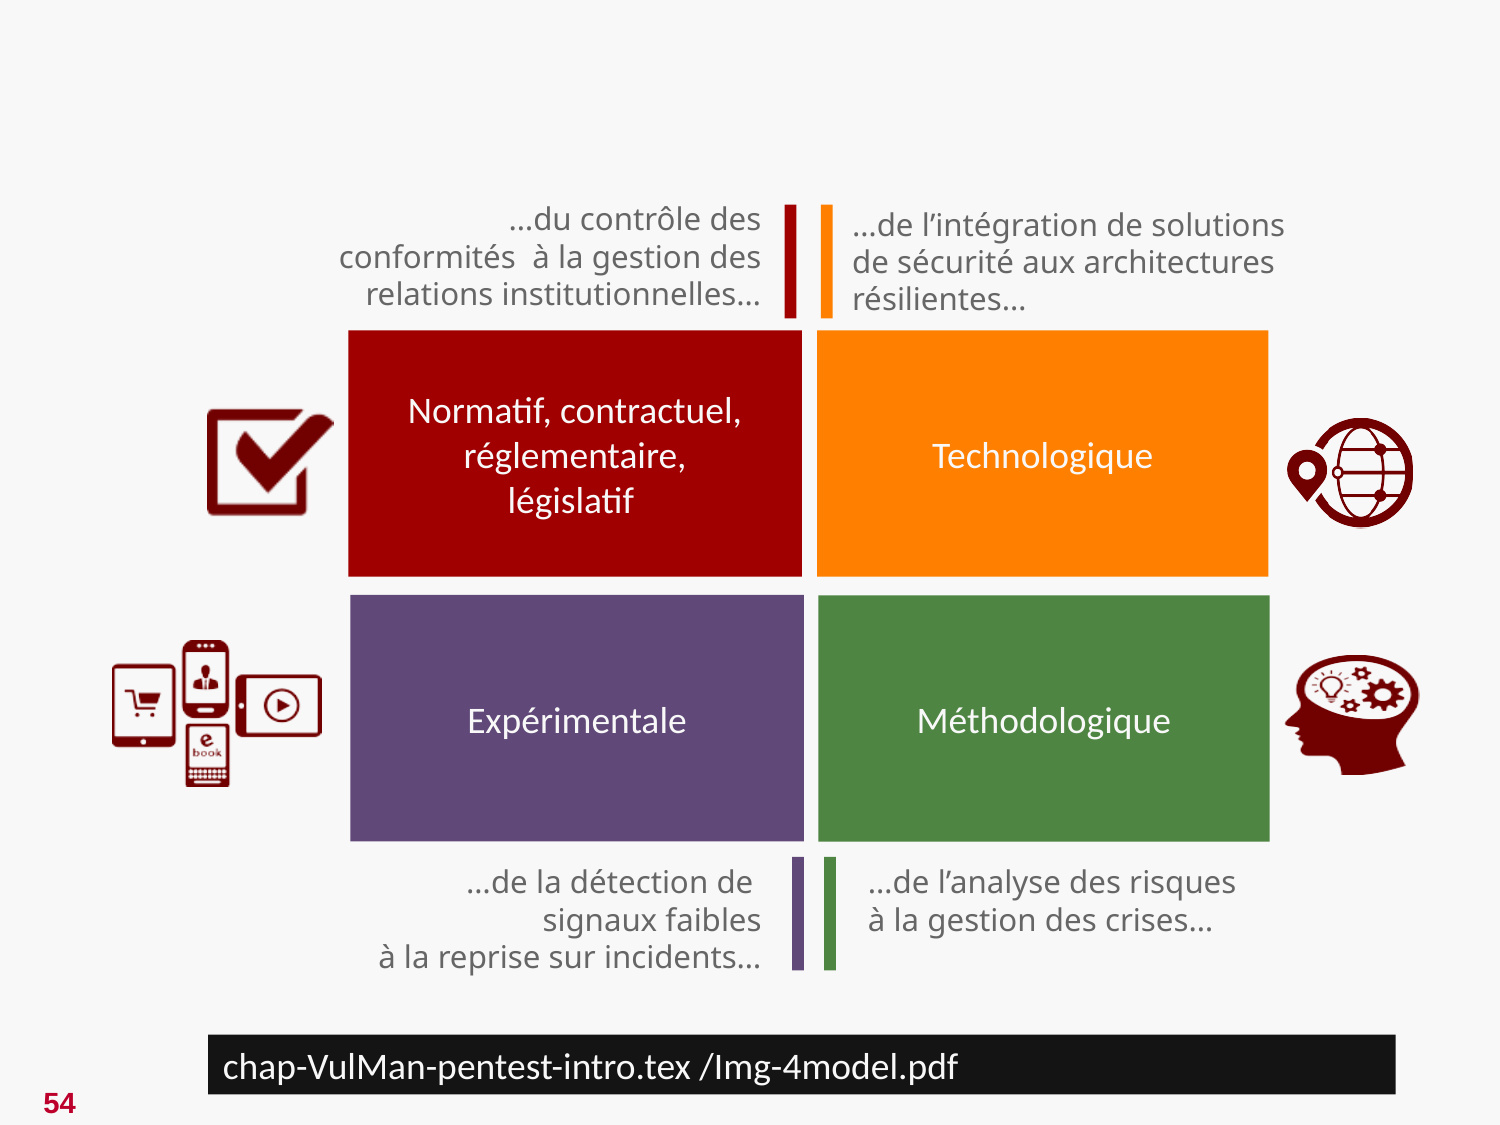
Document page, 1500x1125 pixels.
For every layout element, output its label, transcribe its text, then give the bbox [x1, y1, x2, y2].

text_box Technologique [815, 328, 1270, 579]
text_box chap-VulMan-pentest-intro.tex /Img-4model.pdf [208, 1034, 1396, 1095]
text_box Expérimentale [348, 593, 806, 844]
picture [206, 395, 334, 530]
picture [111, 640, 323, 787]
text_box Méthodologique [816, 593, 1272, 844]
text_box [819, 203, 835, 321]
text_box [783, 203, 799, 321]
picture [1287, 417, 1413, 530]
text_box Normatif, contractuel, réglementaire, législatif [346, 328, 804, 579]
text_box …du contrôle des conformités à la gestion des relations institutionnelles… [321, 193, 774, 318]
text_box …de la détection de signaux faibles à la reprise sur incidents… [354, 856, 774, 981]
text_box …de l’intégration de solutions de sécurité aux architectures résilientes… [840, 198, 1306, 323]
text_box …de l’analyse des risques à la gestion des crises… [856, 856, 1269, 944]
text_box [790, 855, 806, 973]
text_box [822, 855, 838, 973]
picture [1283, 655, 1421, 775]
